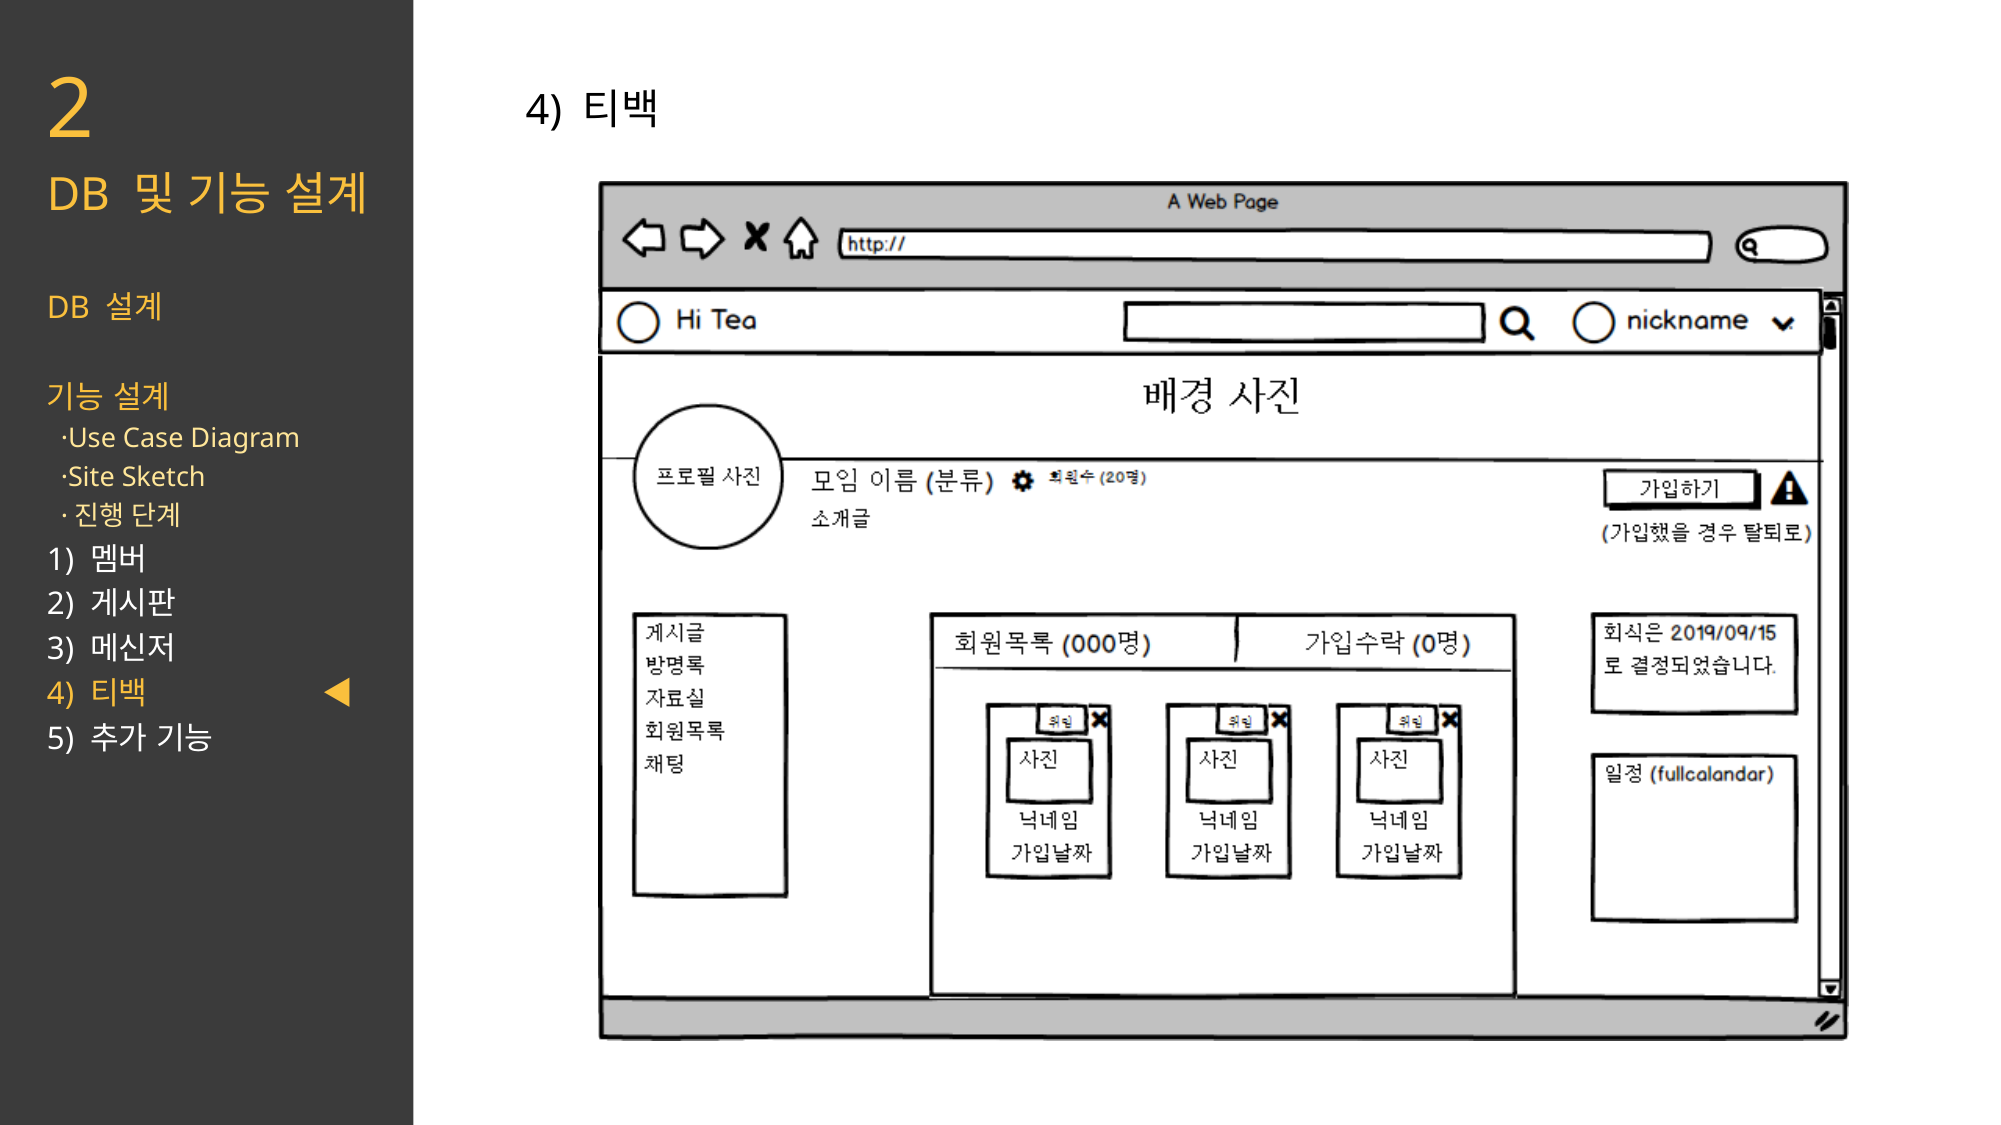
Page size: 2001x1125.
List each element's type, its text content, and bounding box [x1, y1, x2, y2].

text_box 2 DB 및 기능 설계 DB 설계 기능 설계 ·Use Case Diagram ·Site Sketch ·진행 단계 1) 멤버 2) 게시판 3) 메신저 4) 티백 ◀ 5) 추가 기능 [32, 26, 384, 763]
text_box 4) 티백 [510, 50, 1673, 141]
text_box [0, 0, 414, 1125]
picture [598, 181, 1849, 1041]
